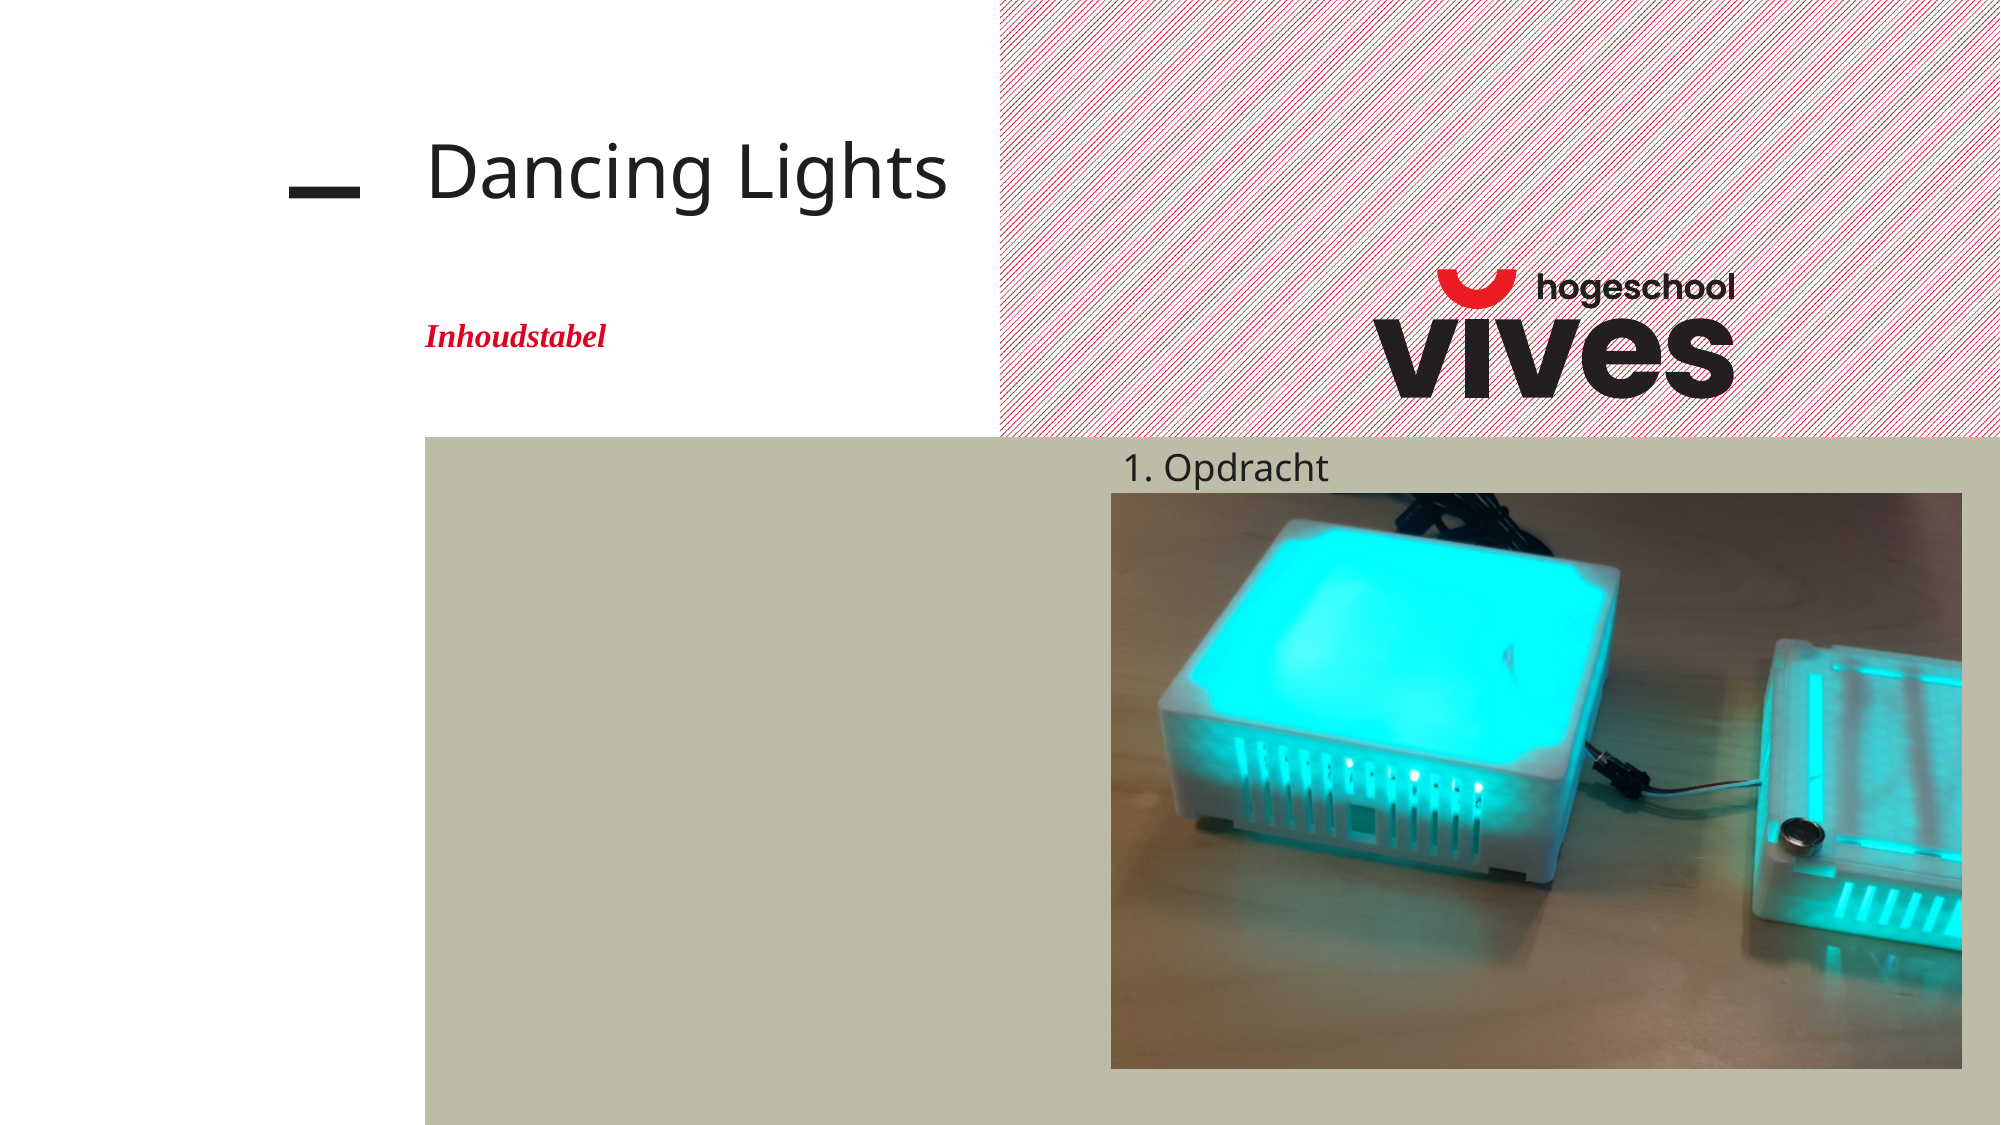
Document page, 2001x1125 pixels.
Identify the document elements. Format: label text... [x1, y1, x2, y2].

title Dancing Lights [425, 126, 1930, 232]
list Inhoudstabel [425, 307, 993, 358]
picture [424, 0, 2000, 1125]
